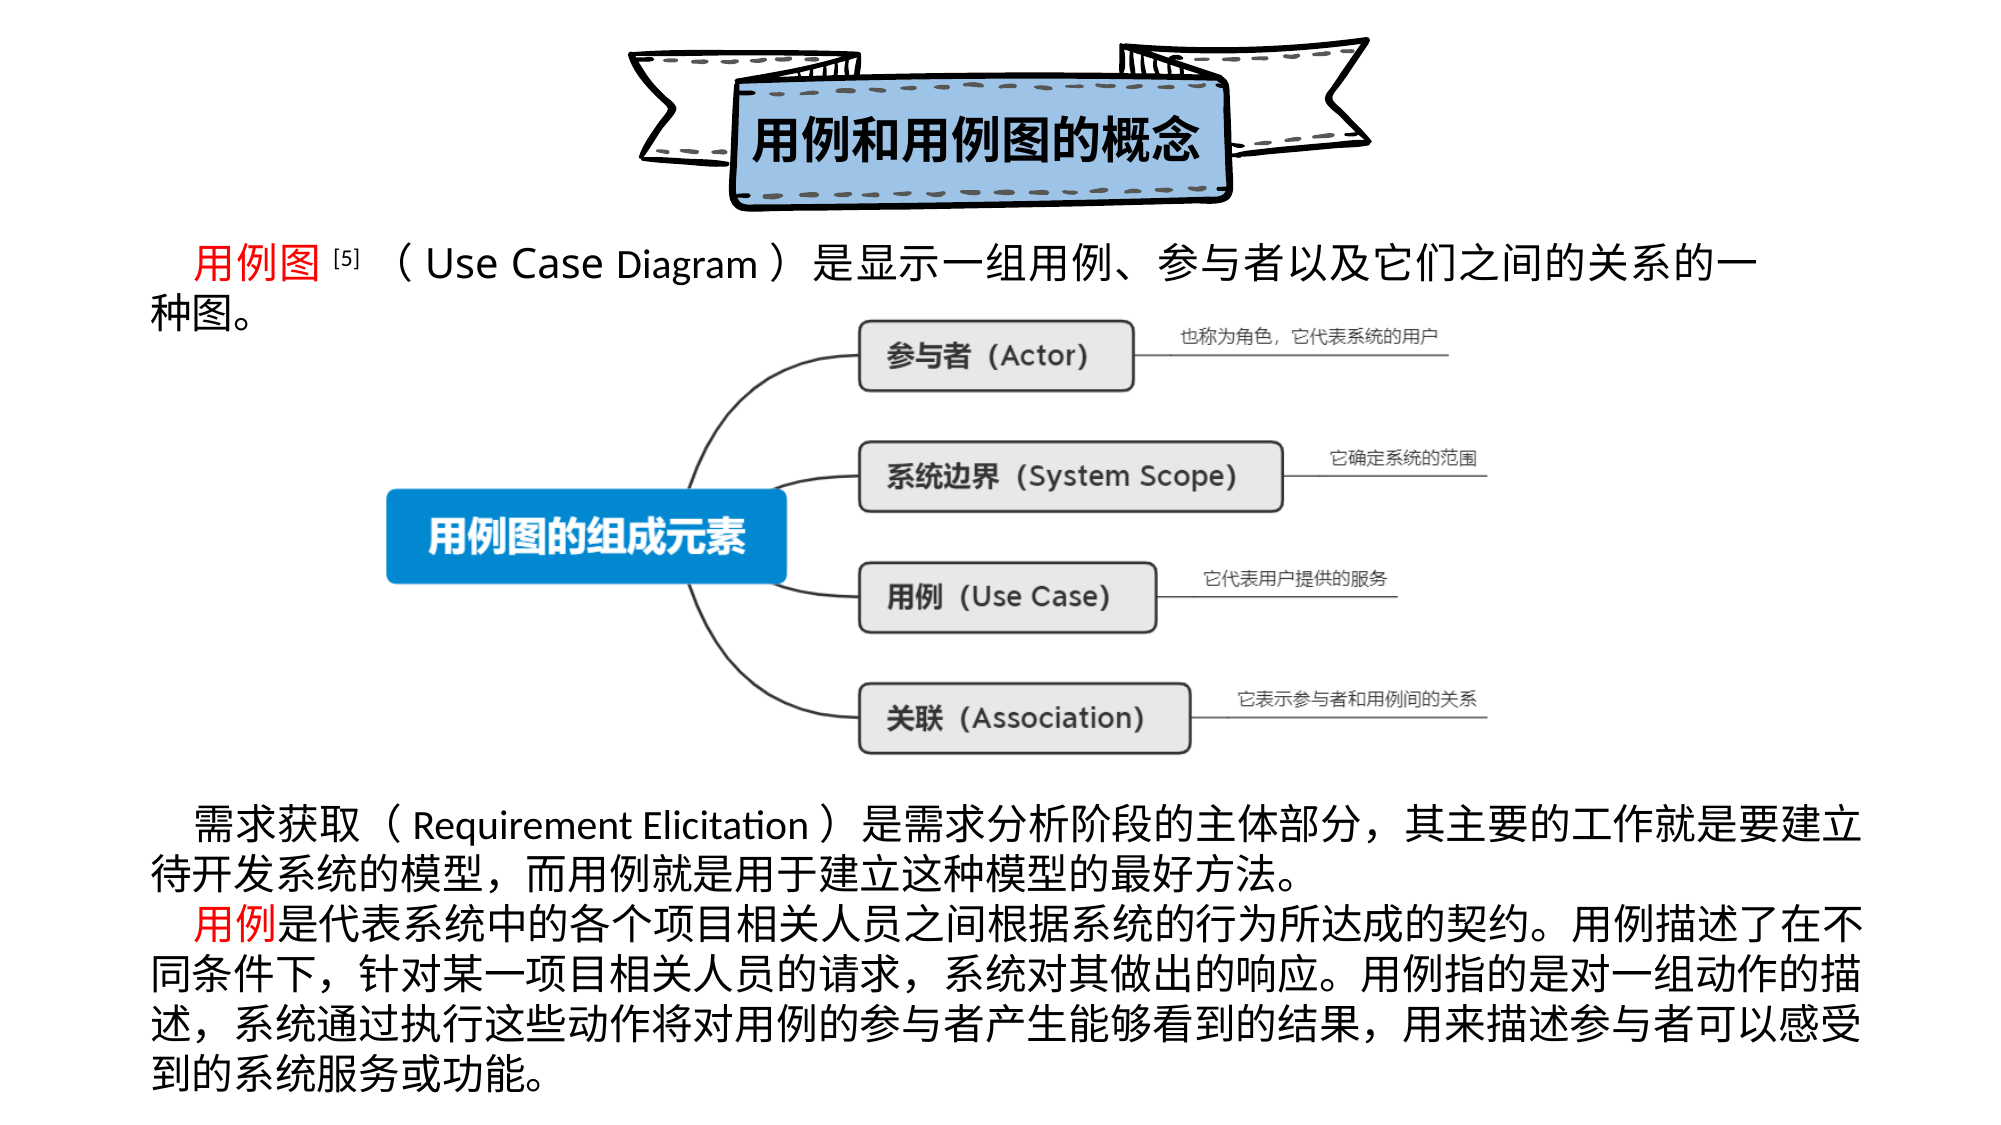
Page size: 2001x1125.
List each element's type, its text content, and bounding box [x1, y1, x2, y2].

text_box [627, 36, 1373, 213]
text_box 用例图[5]（Use Case Diagram）是显示一组用例、参与者以及它们之间的关系的一种图。 [135, 229, 1774, 345]
text_box 需求获取（Requirement Elicitation）是需求分析阶段的主体部分，其主要的工作就是要建立待开发系统的模型，而用例就是用于建立这种模型的最好方法。 用例是代表系统中的各个项目相关人员之间根据系统的行为所达成的契约。用例描述了在不同条件下，针对某一项目相关人员的请求，系统对其做出的响应。用例指的是对一组动作的描述，系统通过执行这些动作将对用例的参与者产生能够看到的结果，用来描述参与者可以感受到的系统服务或功能。 [135, 790, 1880, 1105]
picture [376, 295, 1508, 770]
